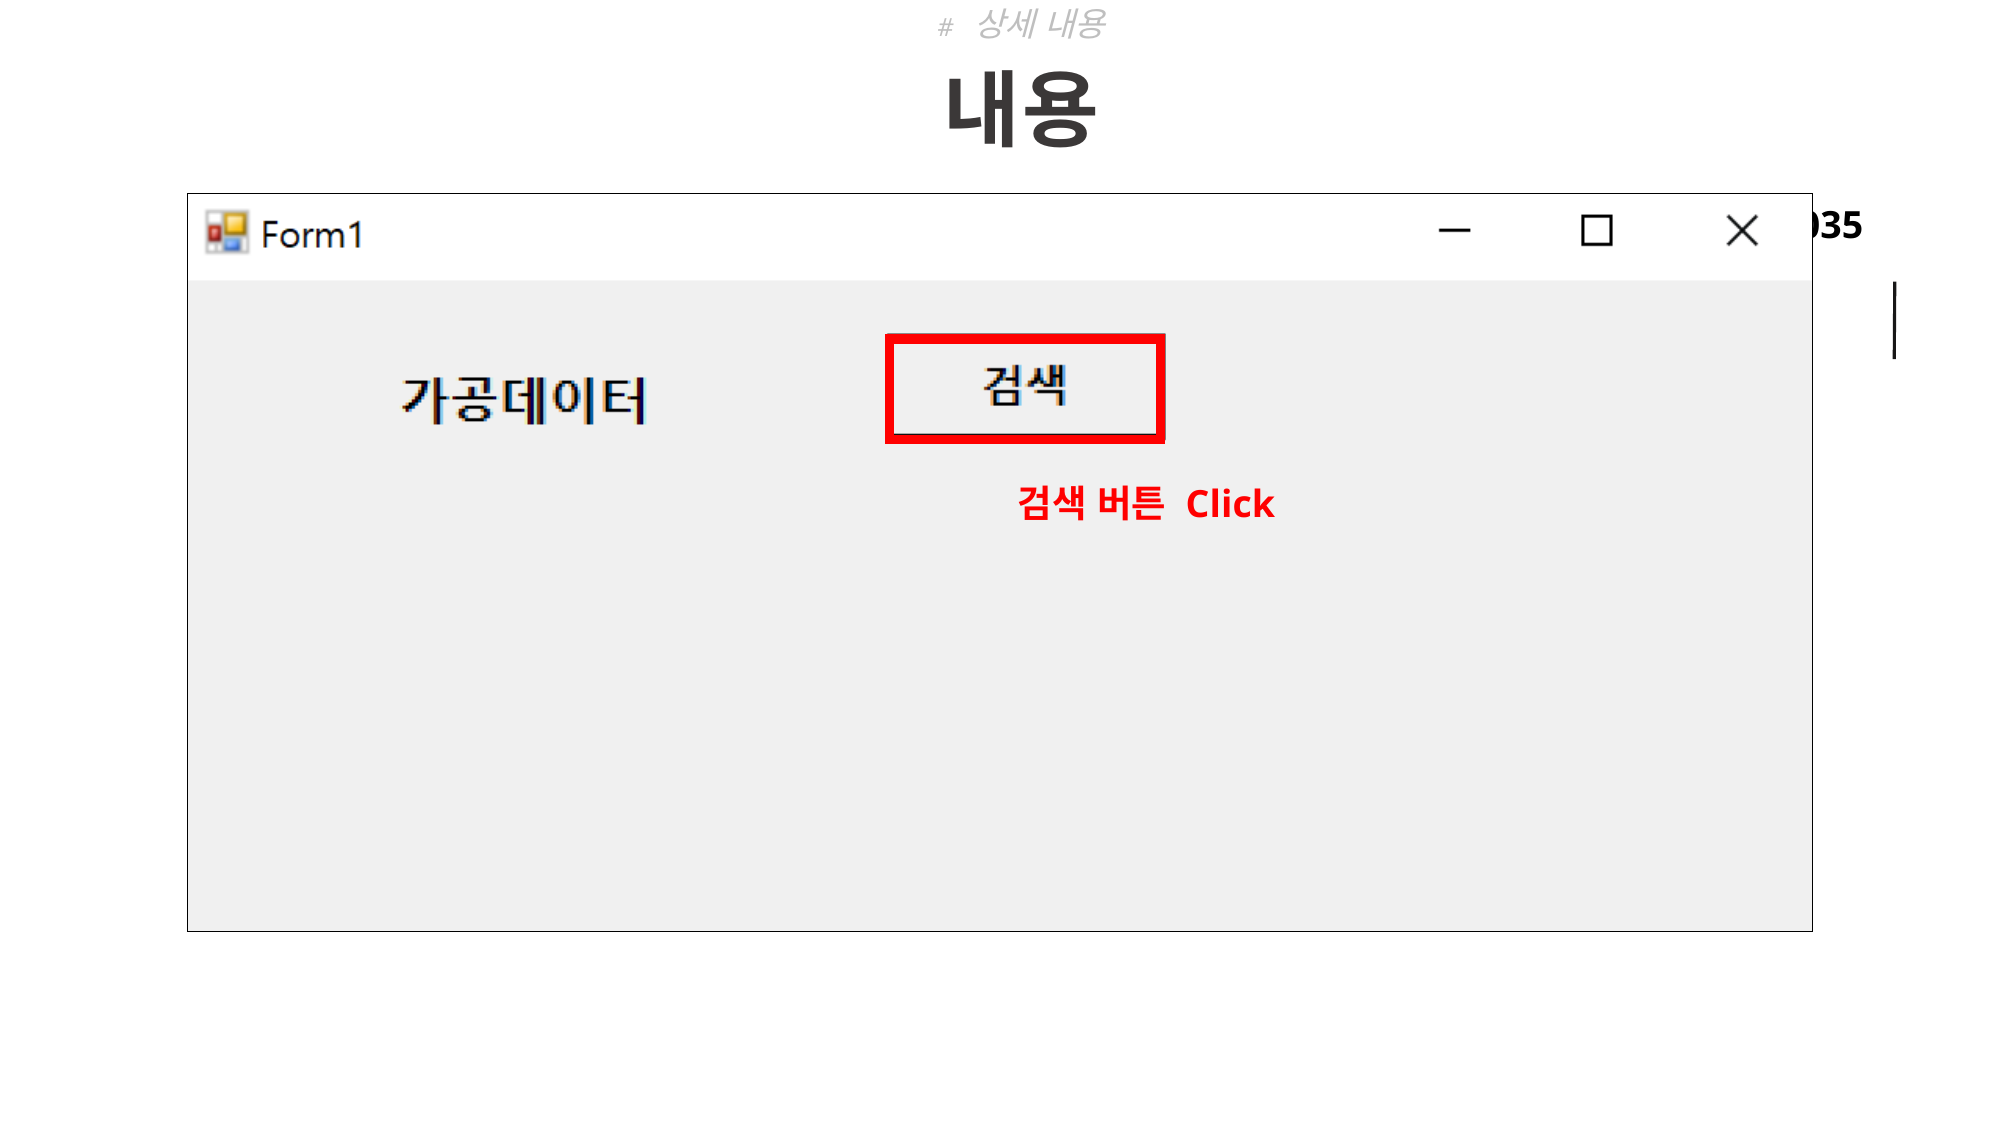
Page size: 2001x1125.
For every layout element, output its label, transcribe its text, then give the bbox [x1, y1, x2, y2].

picture [187, 193, 1813, 932]
text_box # 상세 내용 [696, 0, 1346, 62]
text_box 내용 [370, 61, 1672, 193]
